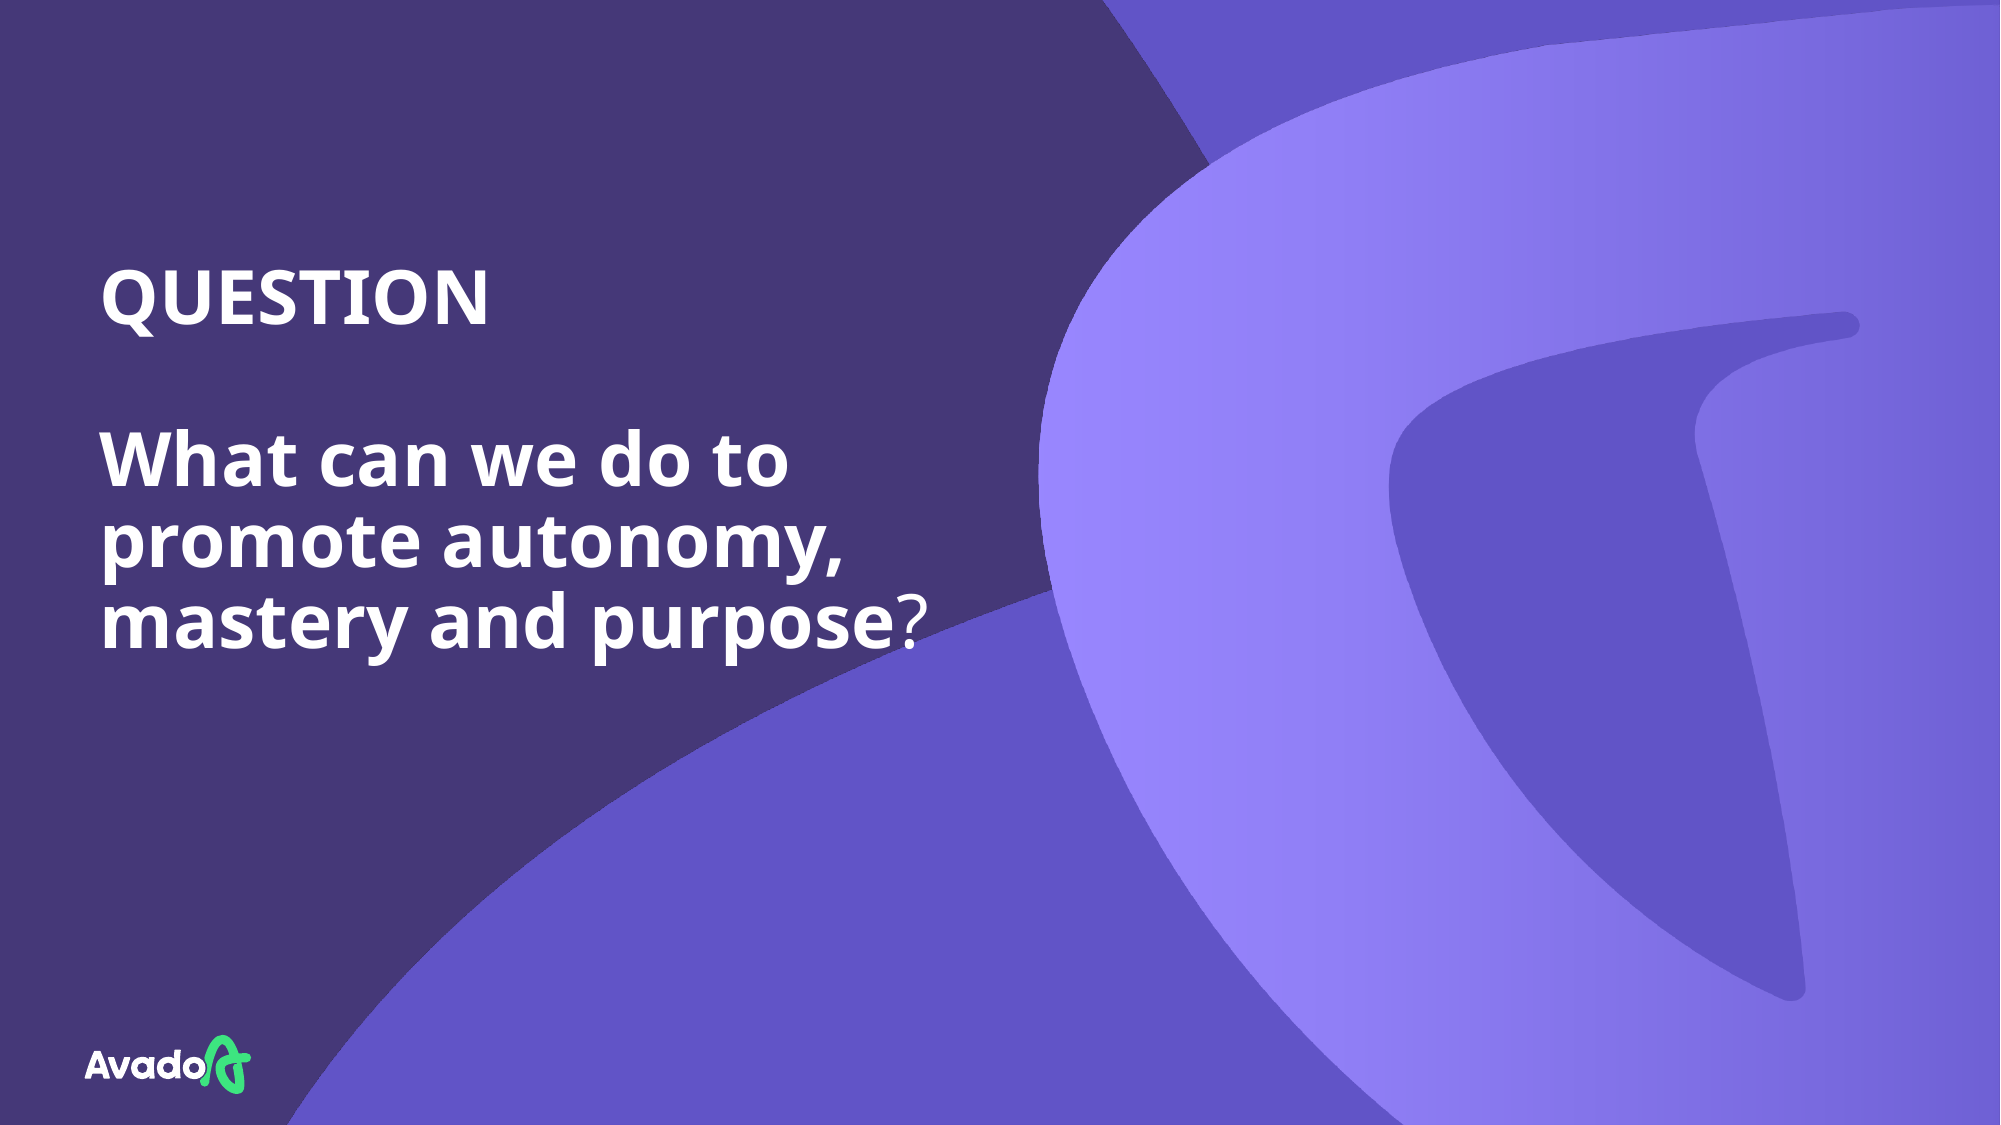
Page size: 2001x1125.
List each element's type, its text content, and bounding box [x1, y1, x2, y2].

title QUESTION What can we do to promote autonomy, mastery and purpose? [84, 222, 1013, 673]
picture [286, 0, 2000, 1125]
